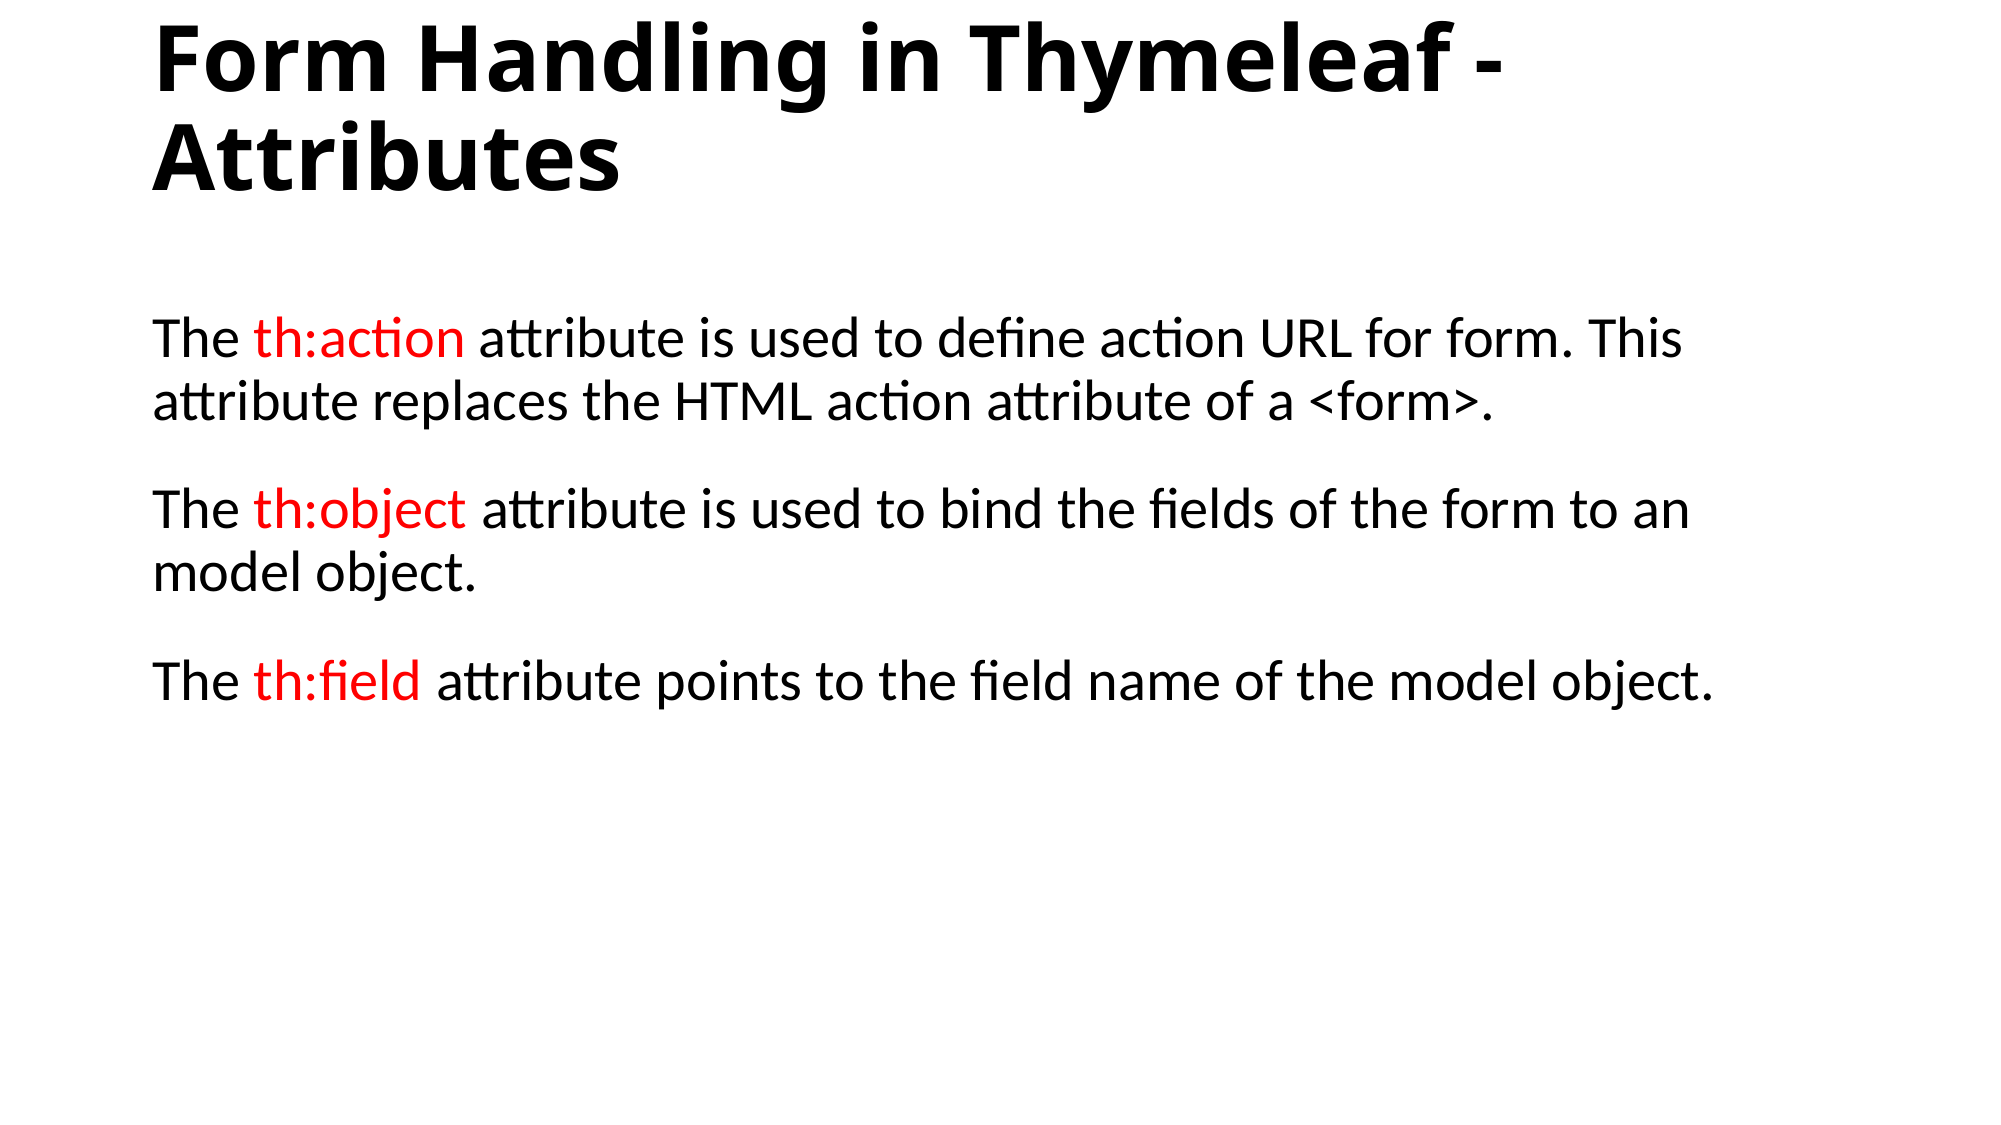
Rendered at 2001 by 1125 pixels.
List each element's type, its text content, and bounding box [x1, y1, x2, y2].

title Form Handling in Thymeleaf - Attributes [137, 3, 1863, 221]
list The th:action attribute is used to define action URL for form. This attribute replaces the HTML action attribute of a <form>. The th:object attribute is used to bind the fields of the form to an model object. The th:field attribute points to the field name of the model object. [137, 299, 1863, 1014]
